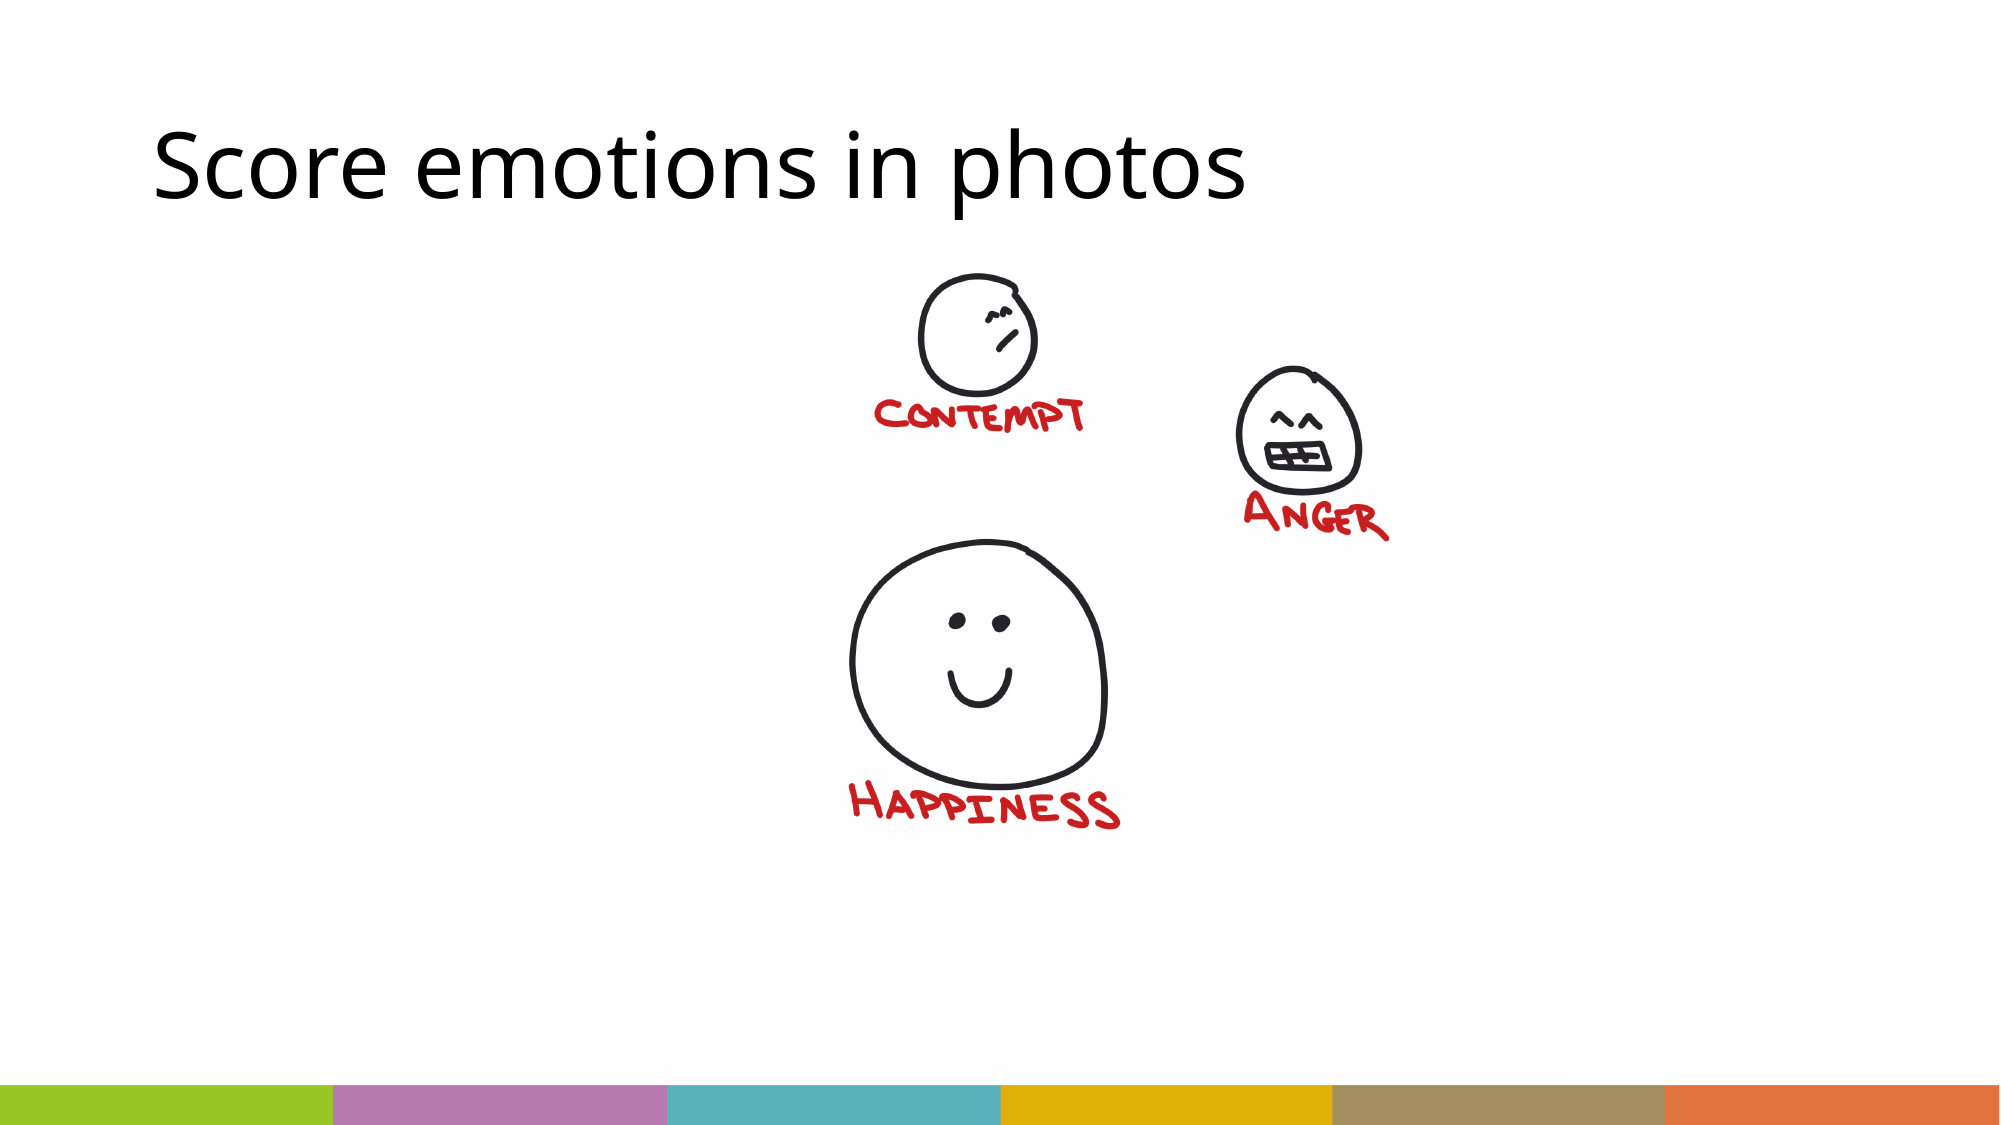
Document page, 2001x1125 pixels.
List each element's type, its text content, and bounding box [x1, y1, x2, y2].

title Score emotions in photos [137, 59, 1863, 278]
picture [430, 224, 1570, 1079]
